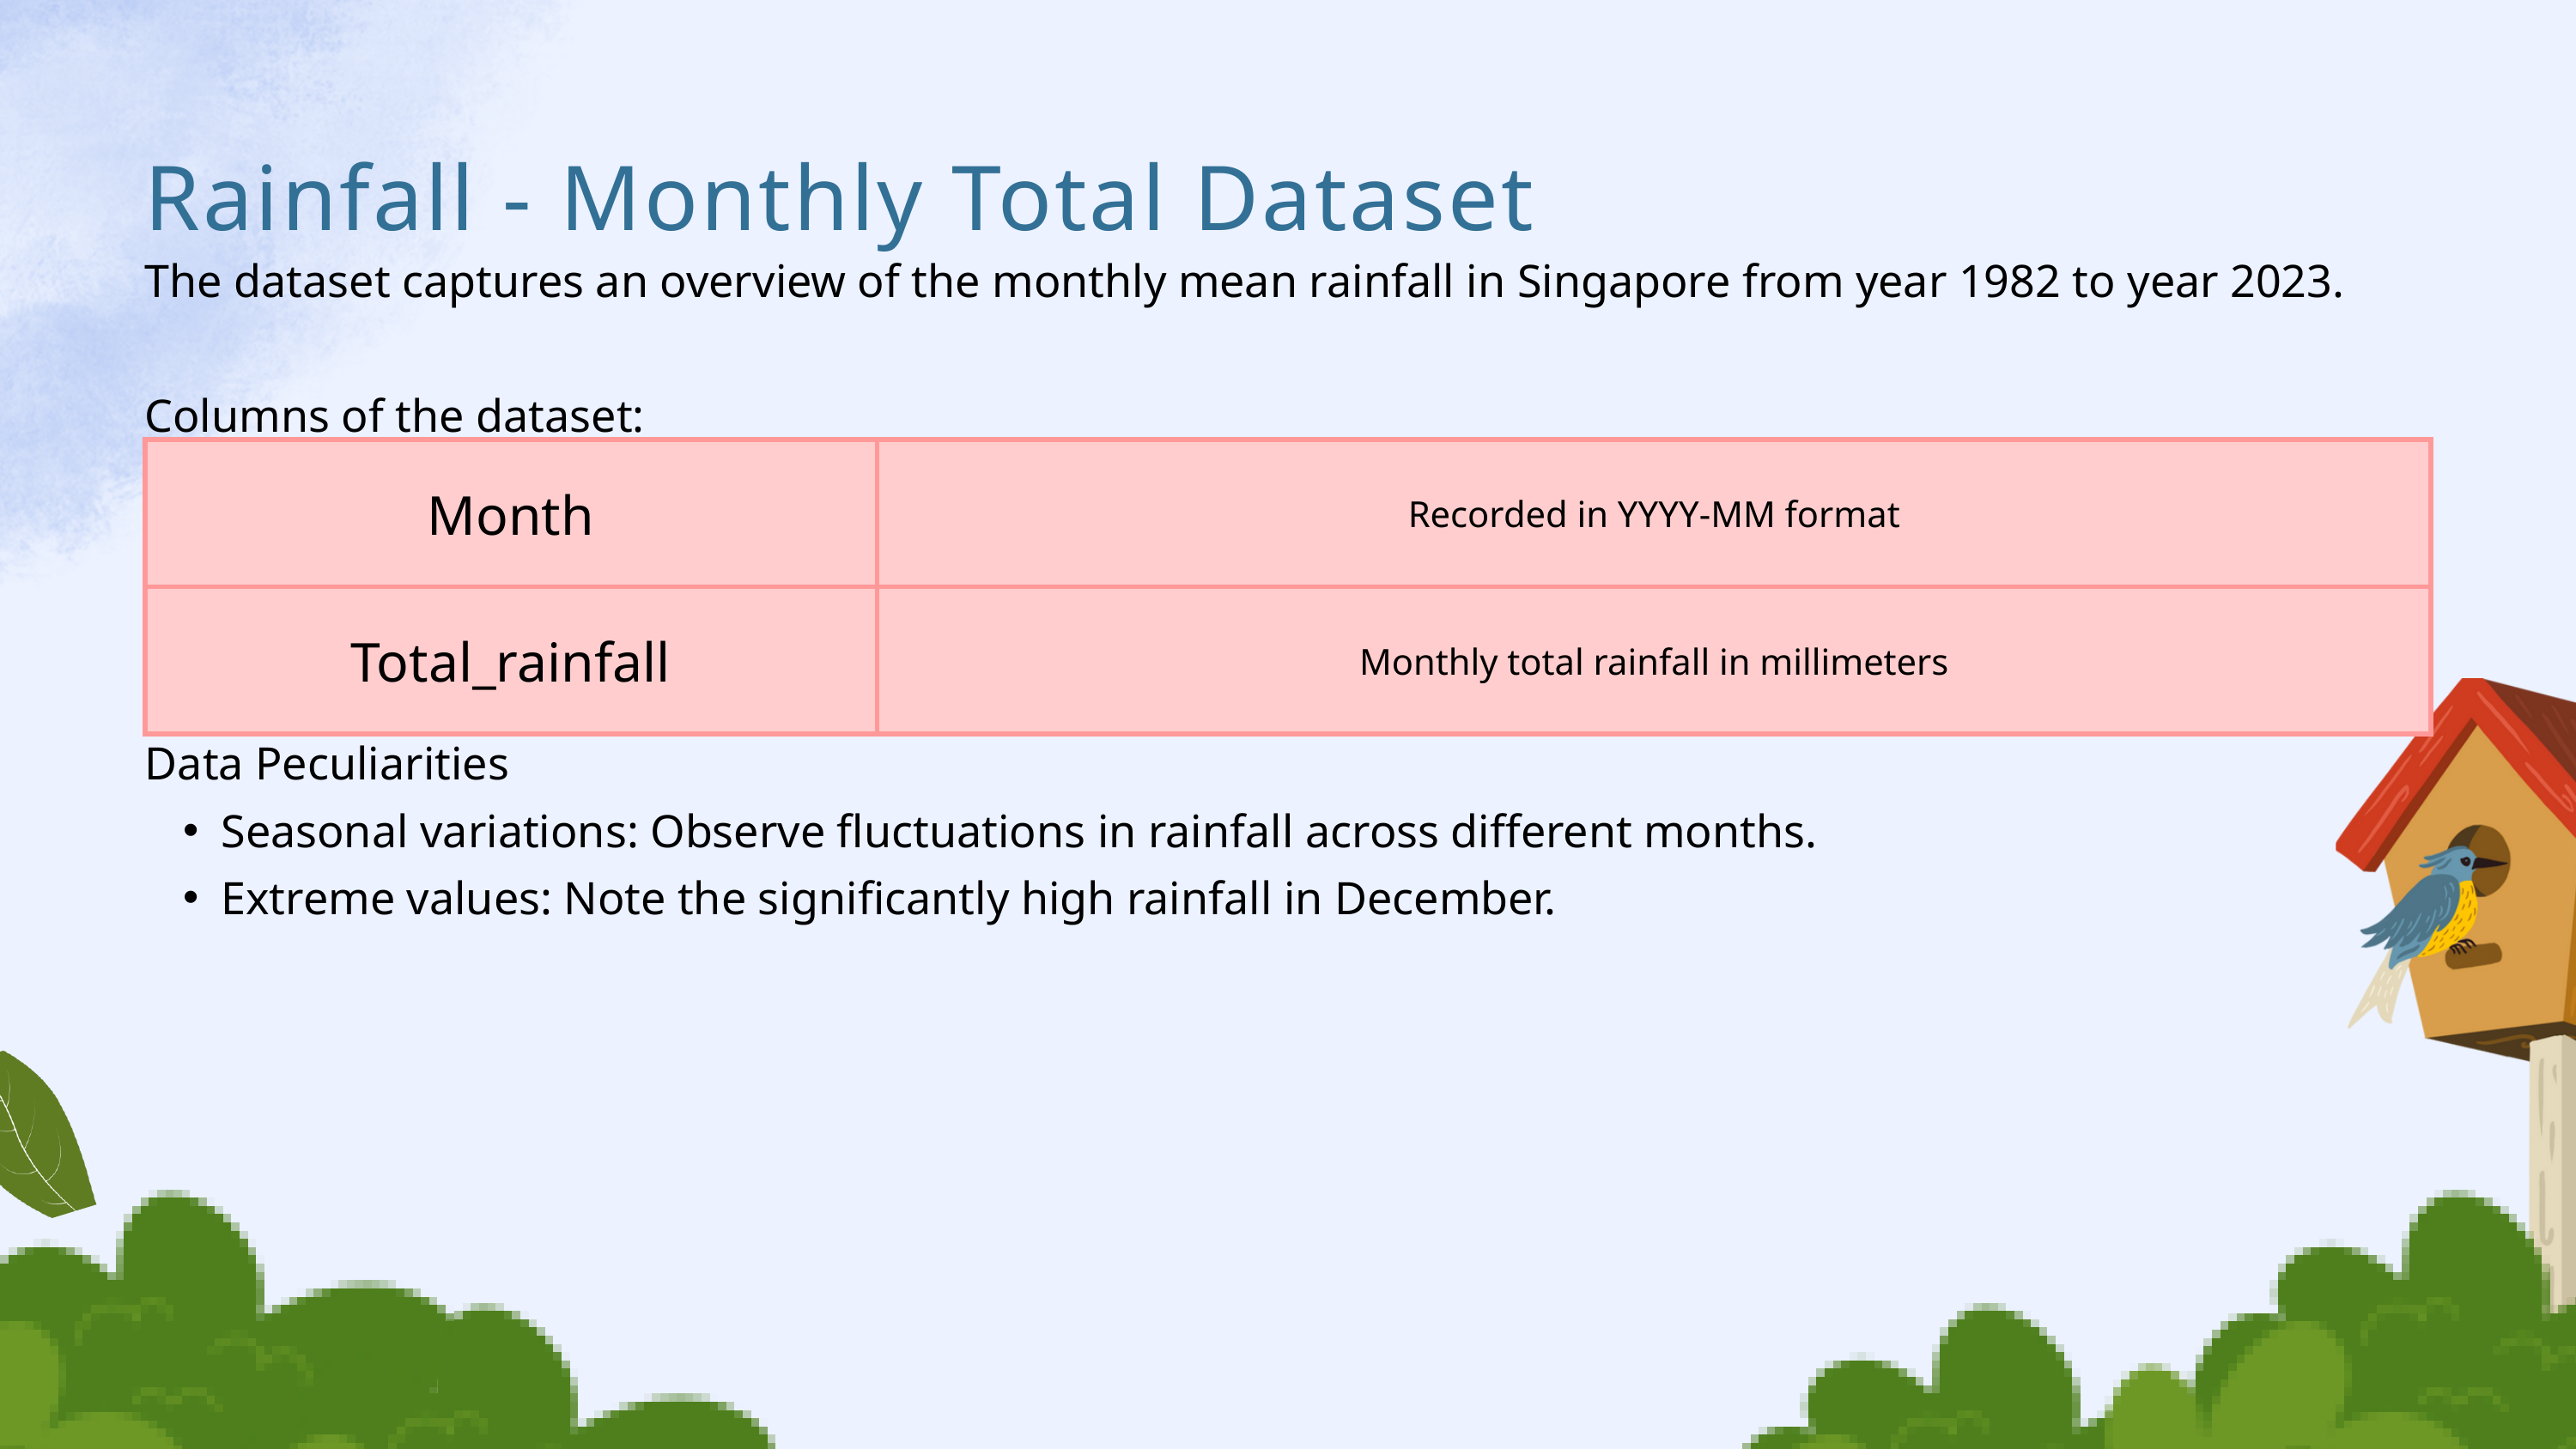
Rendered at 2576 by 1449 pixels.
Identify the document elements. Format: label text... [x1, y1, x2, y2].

text_box [0, 1022, 145, 1234]
text_box Data Peculiarities Seasonal variations: Observe fluctuations in rainfall across different months. Extreme values: Note the significantly high rainfall in December. [144, 722, 2432, 991]
table_header Recorded in YYYY-MM format [879, 442, 2428, 585]
text_box The dataset captures an overview of the monthly mean rainfall in Singapore from year 1982 to year 2023. Columns of the dataset: [144, 239, 2432, 437]
text_box [1586, 1303, 2056, 1449]
table_cell Monthly total rainfall in millimeters [879, 589, 2428, 722]
table_header Month [148, 442, 875, 585]
text_box Rainfall - Monthly Total Dataset [144, 149, 2336, 239]
text_box [0, 0, 588, 619]
text_box [84, 1303, 834, 1449]
table_cell Total_rainfall [148, 589, 875, 722]
text_box [2336, 678, 2576, 1190]
text_box [2056, 1190, 2576, 1449]
text_box [0, 1190, 520, 1449]
